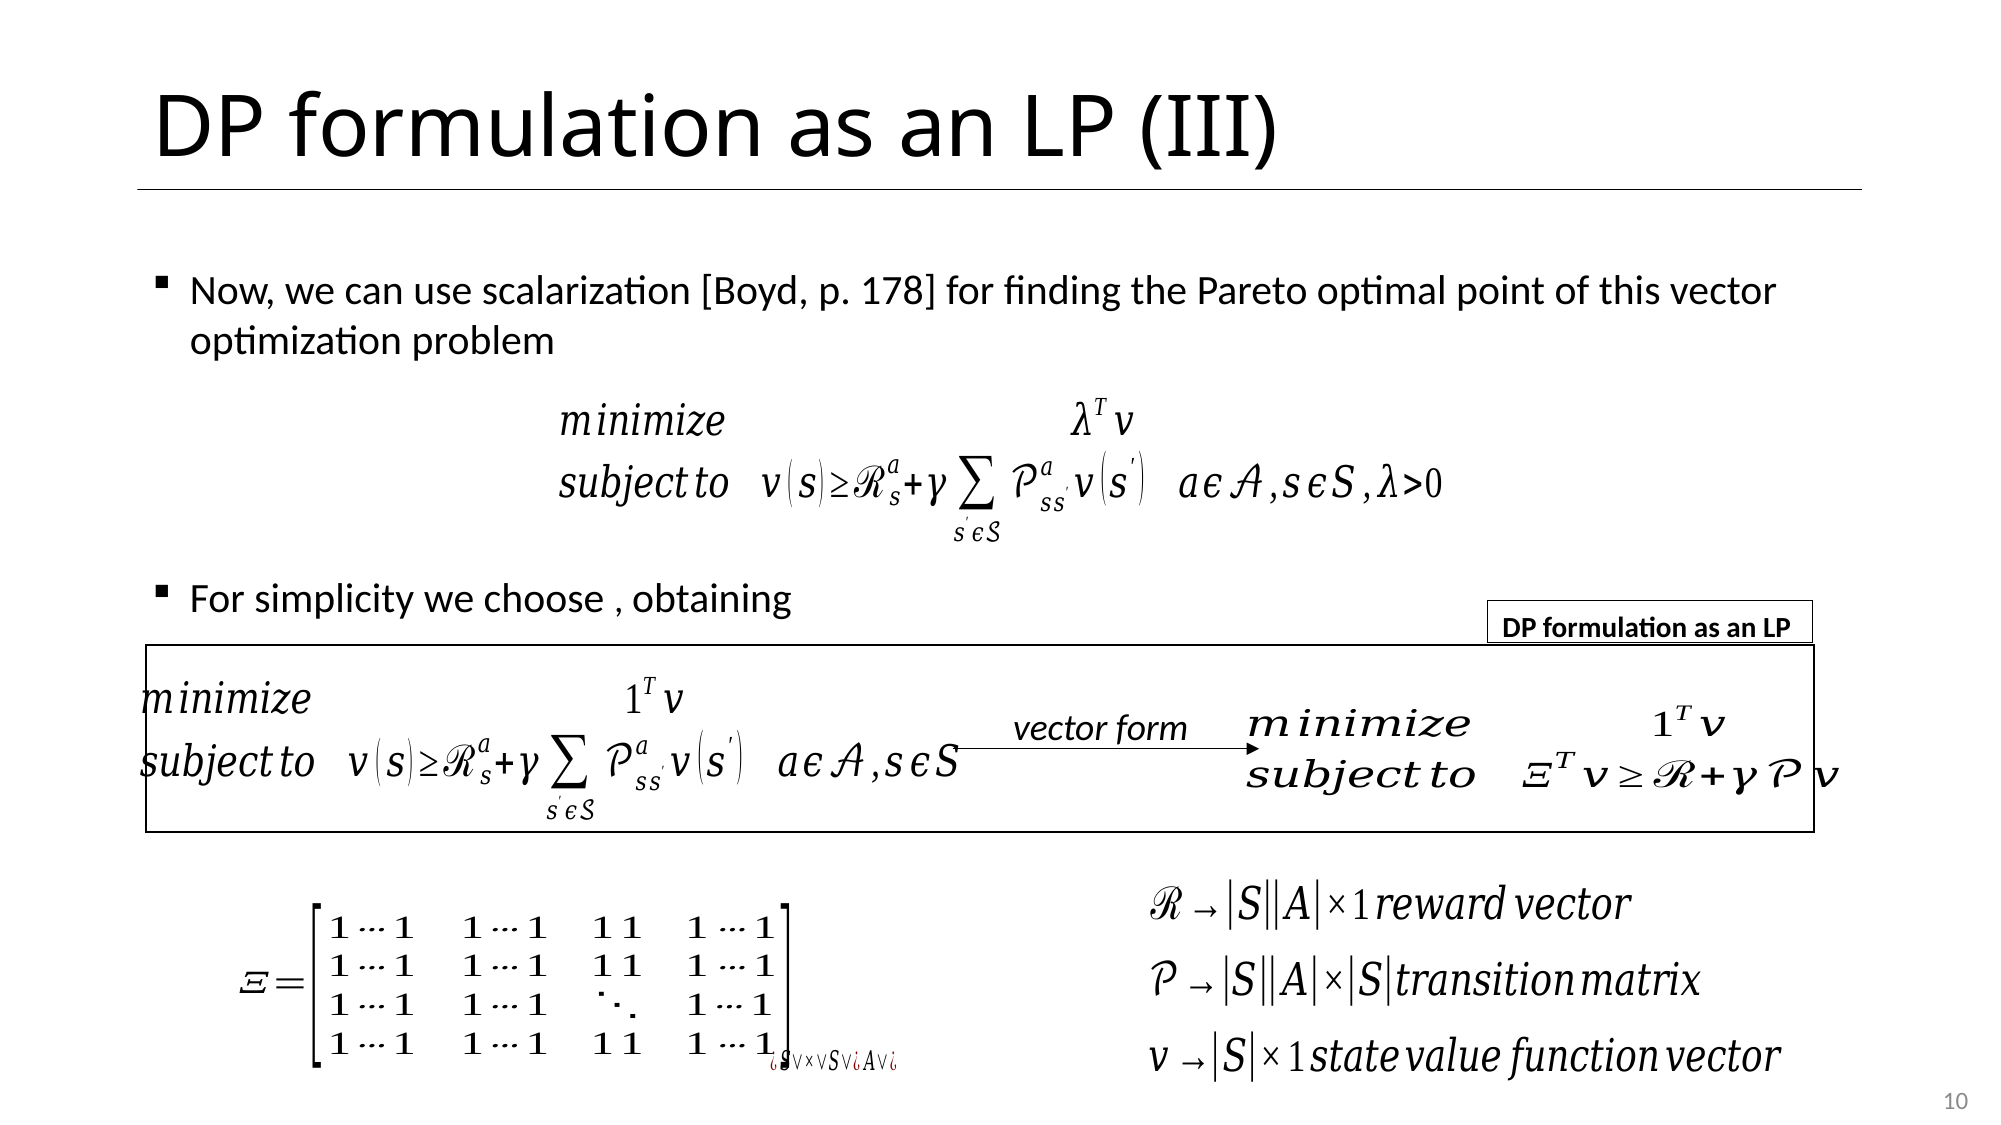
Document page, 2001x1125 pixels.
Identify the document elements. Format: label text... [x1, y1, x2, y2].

text_box DP formulation as an LP [1487, 600, 1813, 643]
slide_number 10 [1533, 1069, 1984, 1125]
text_box [145, 644, 1815, 833]
title DP formulation as an LP (III) [137, 19, 1863, 238]
